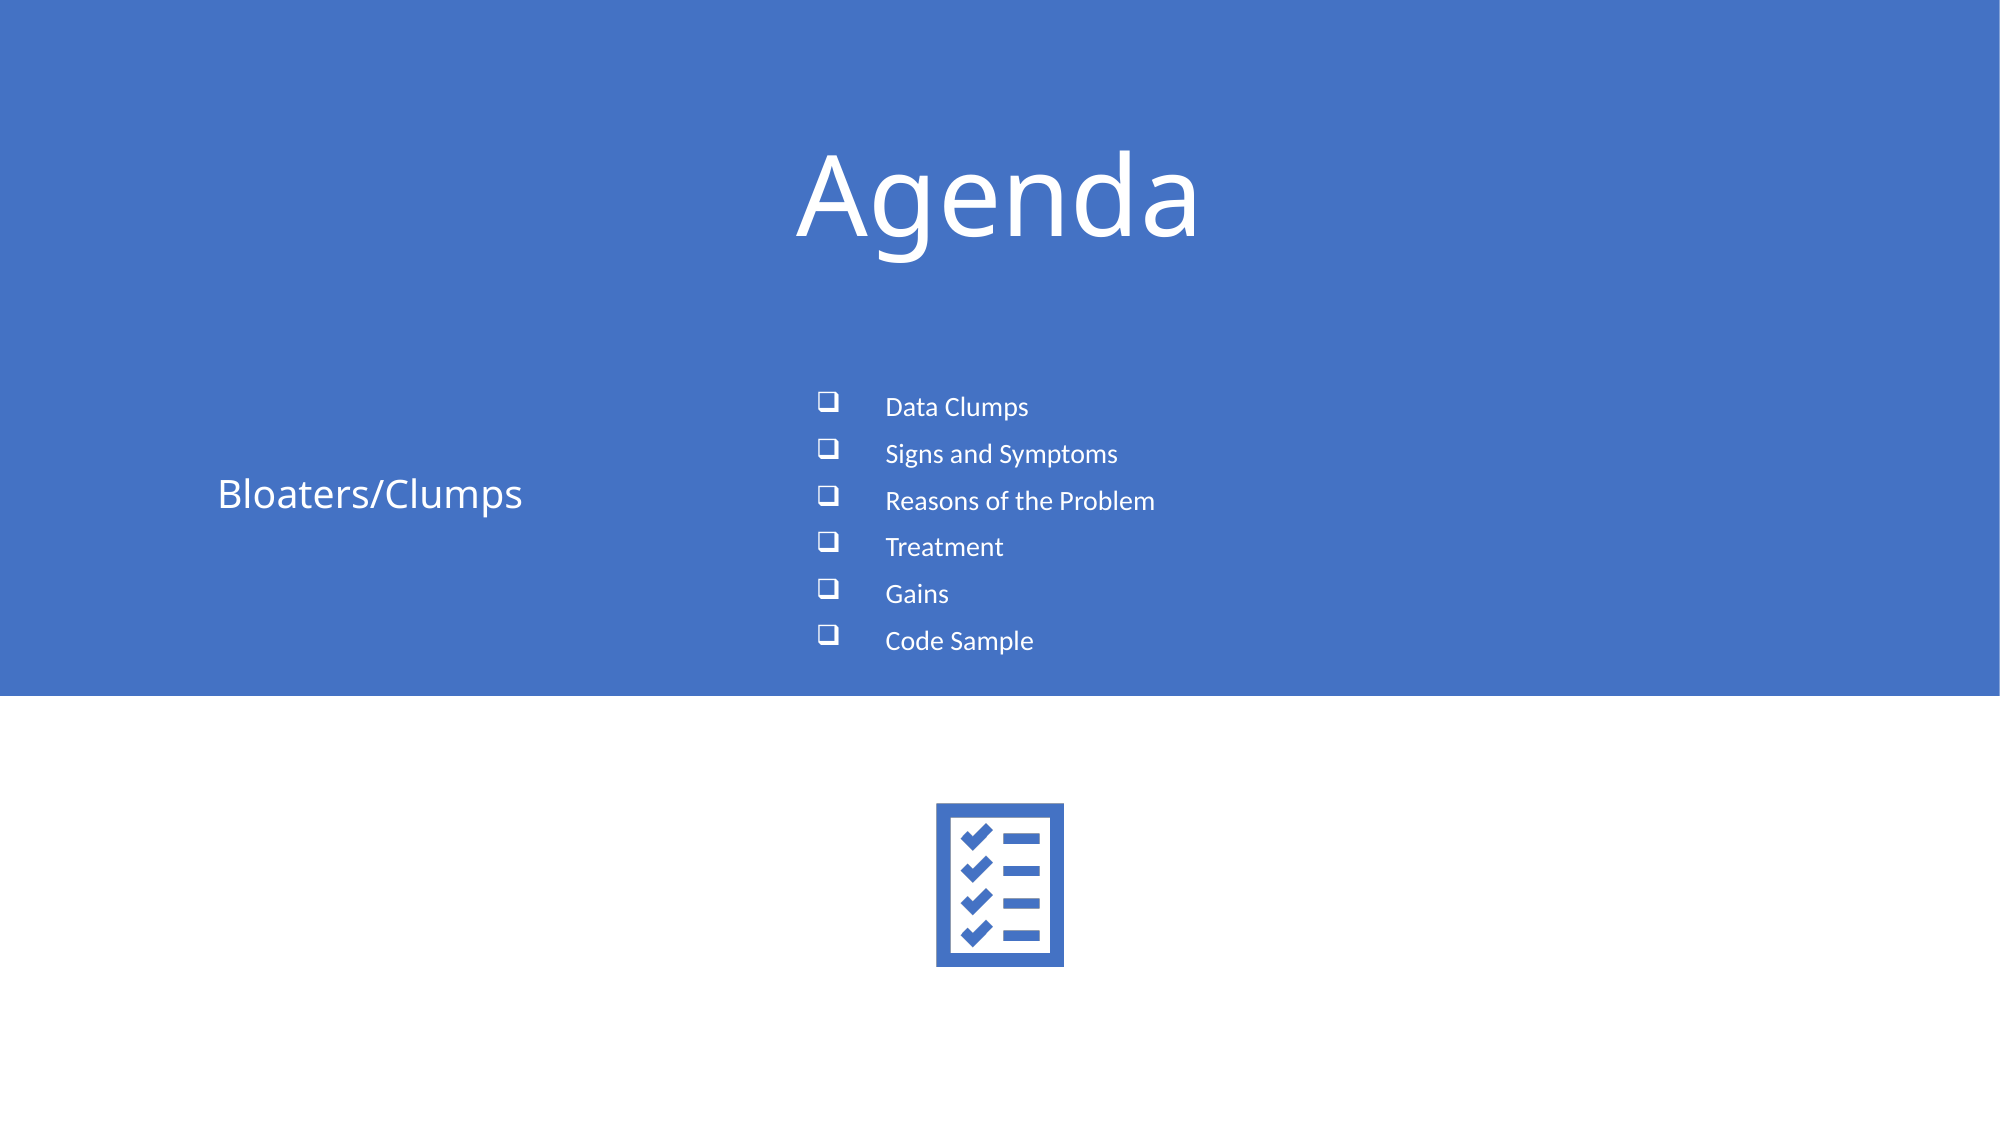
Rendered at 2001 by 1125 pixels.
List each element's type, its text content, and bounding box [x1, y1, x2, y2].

subtitle Data Clumps Signs and Symptoms Reasons of the Problem Treatment Gains Code Sample [800, 385, 1279, 664]
text_box [0, 0, 2000, 697]
picture [903, 788, 1097, 982]
title Agenda [212, 116, 1788, 269]
text_box Bloaters/Clumps [195, 456, 545, 525]
